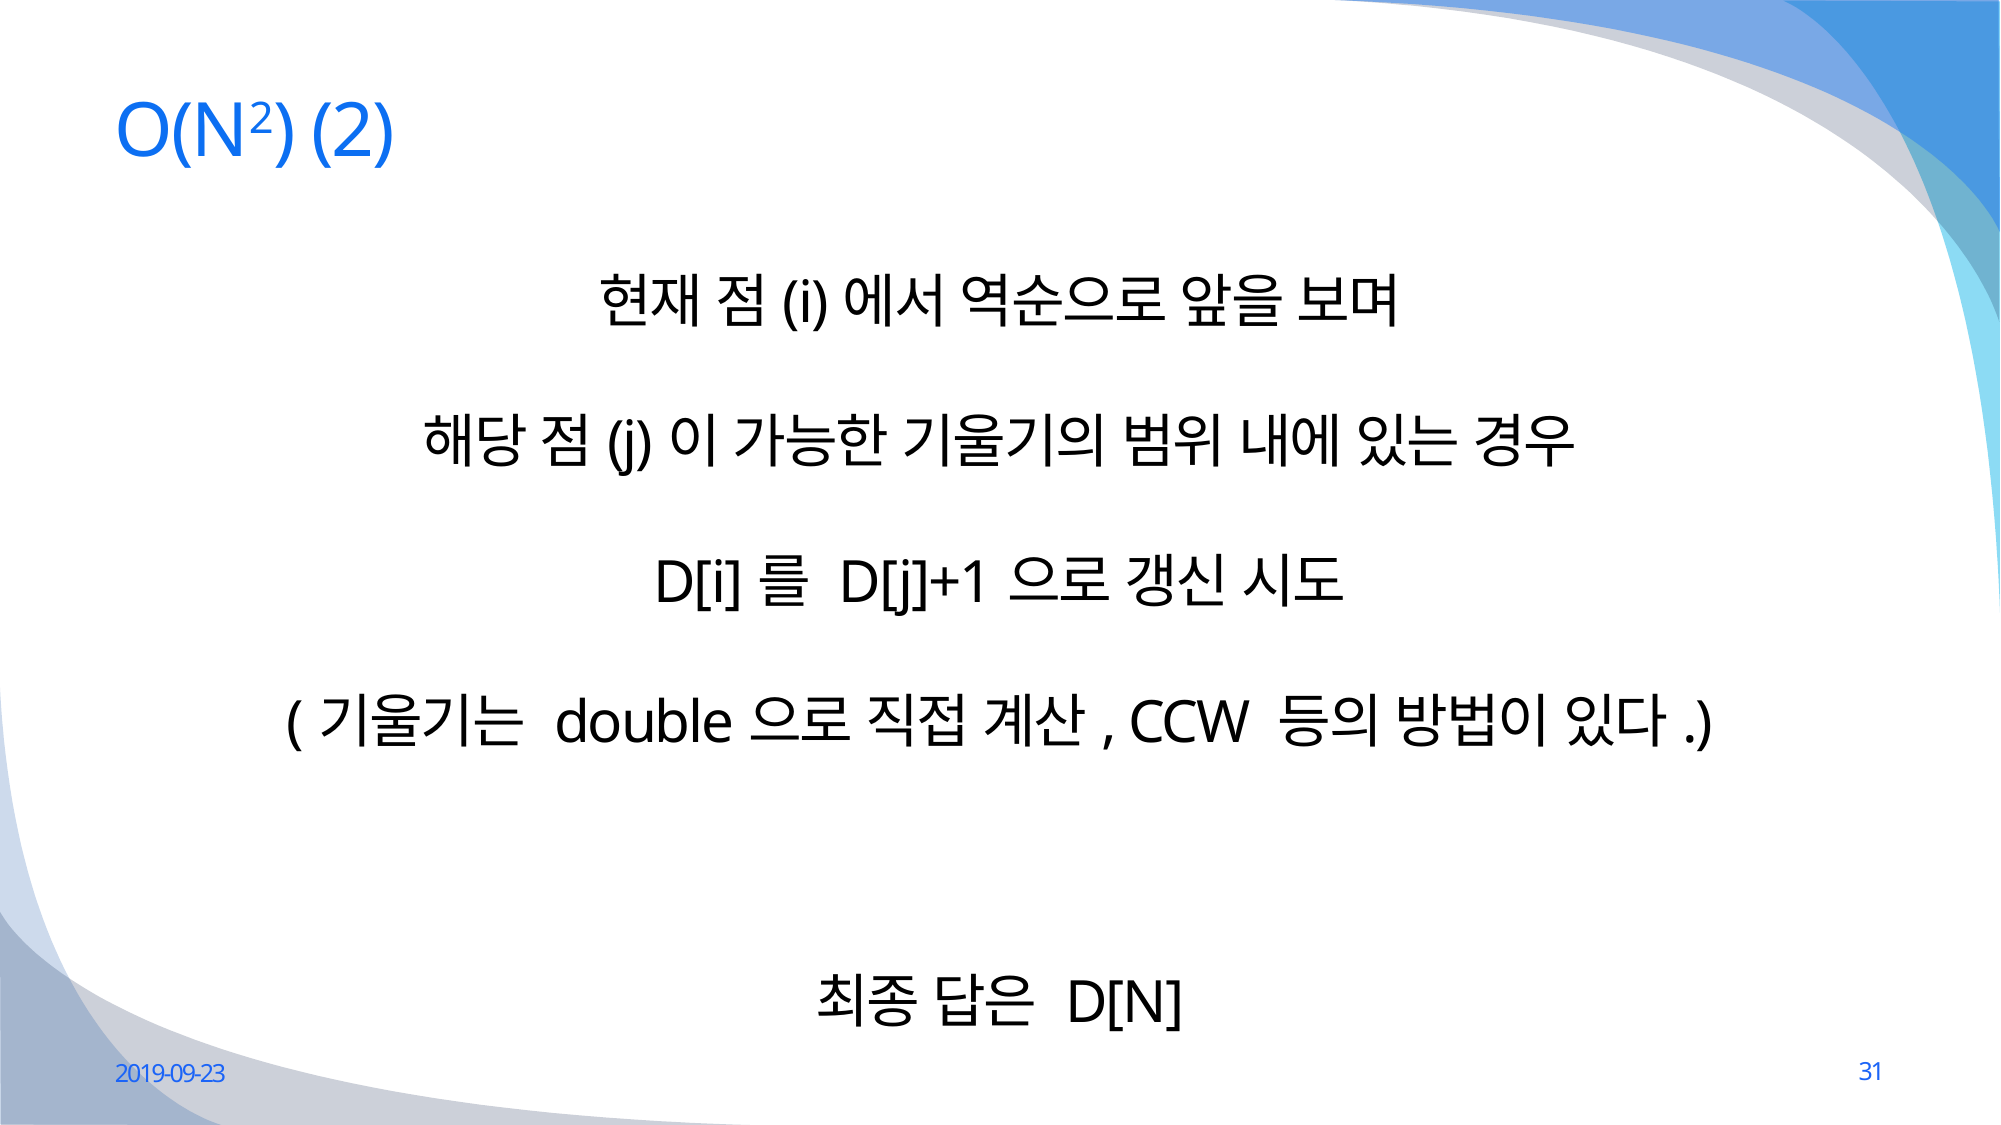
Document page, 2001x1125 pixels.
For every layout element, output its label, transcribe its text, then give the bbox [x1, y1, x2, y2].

slide_number 31 [1433, 1042, 1900, 1103]
title O(N2) (2) [99, 50, 1900, 202]
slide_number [99, 1042, 567, 1103]
text_box 현재 점(i)에서 역순으로 앞을 보며 해당 점(j)이 가능한 기울기의 범위 내에 있는 경우 D[i]를 D[j]+1으로 갱신 시도 (기울기는 double으로 직접 계산, CCW 등의 방법이 있다.) 최종 답은 D[N] [99, 222, 1900, 1005]
